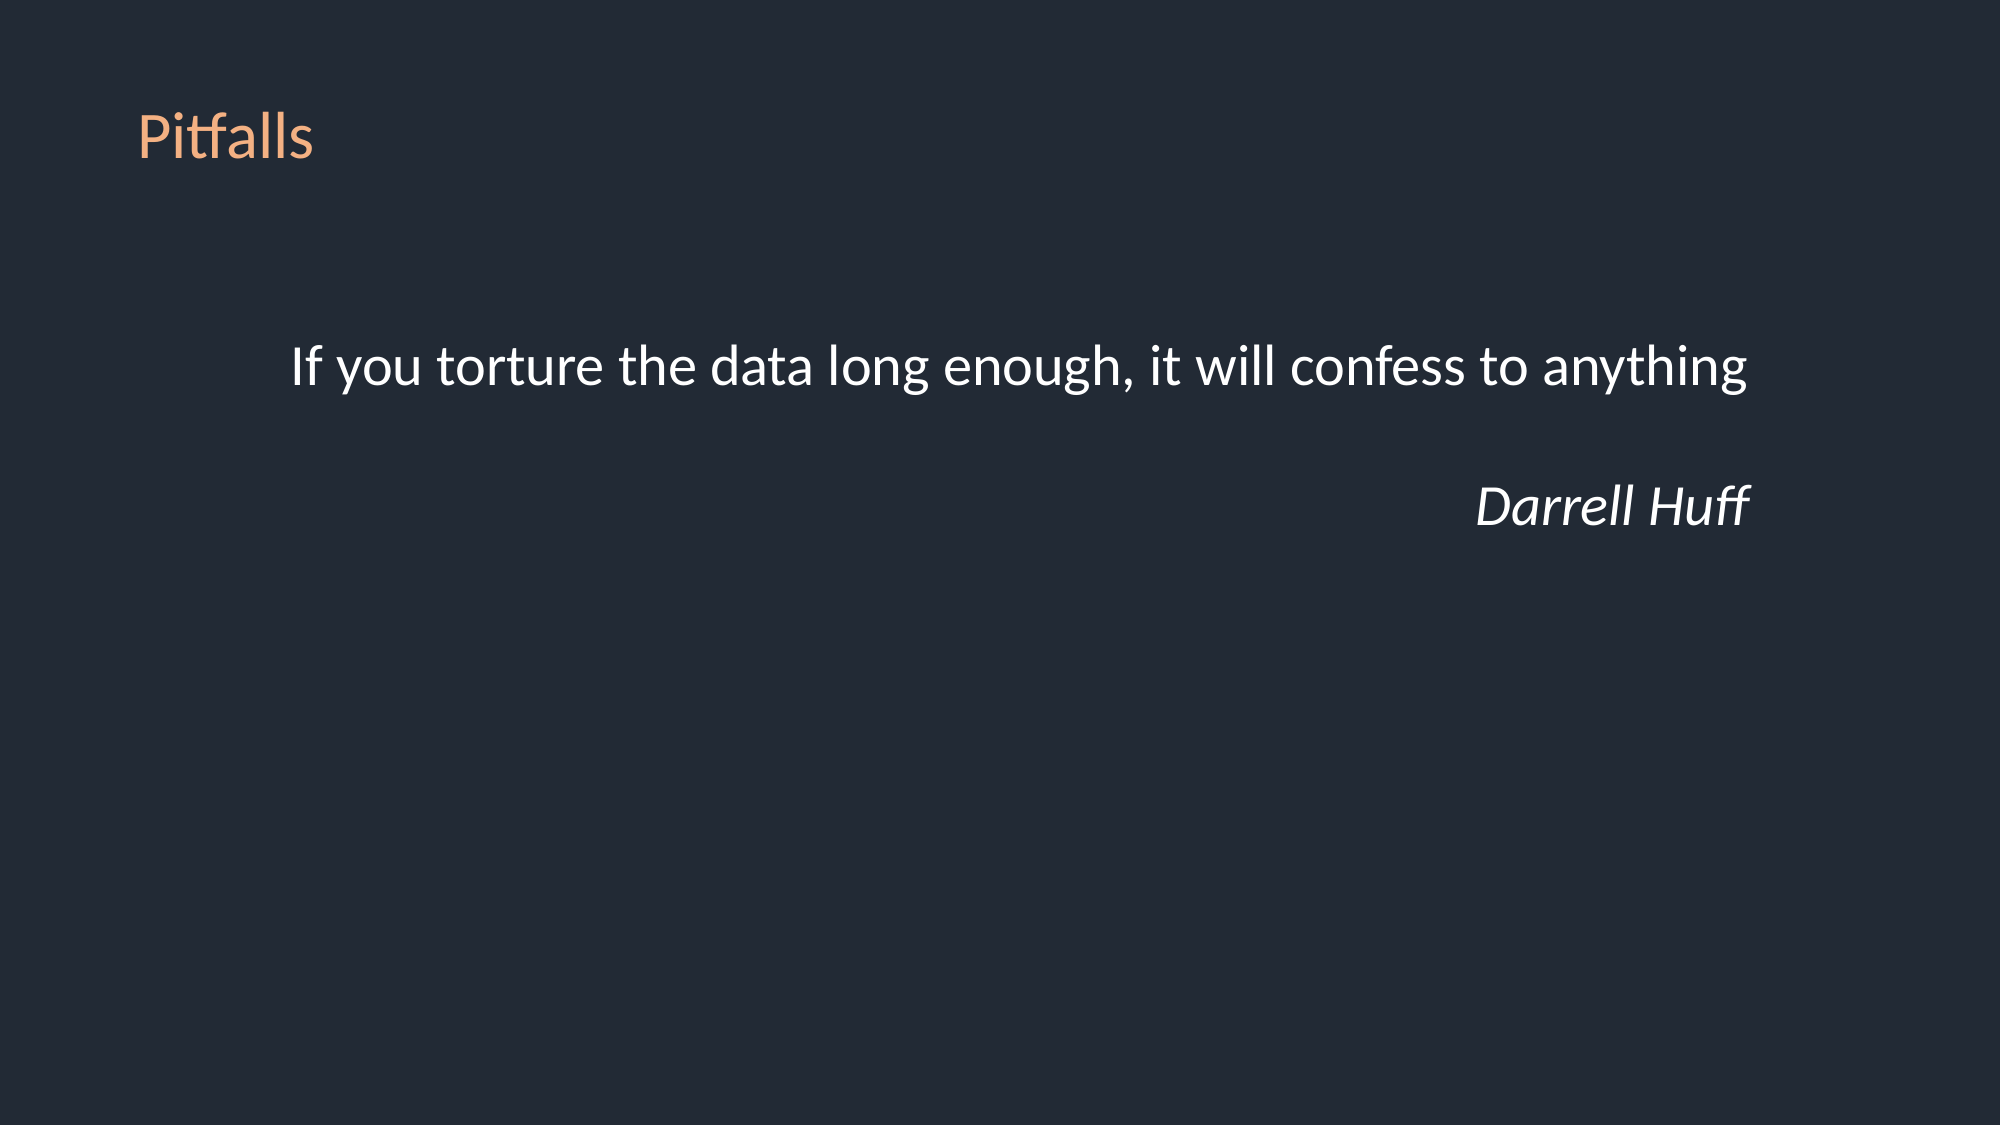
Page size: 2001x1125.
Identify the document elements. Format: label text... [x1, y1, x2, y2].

text_box Pitfalls [122, 84, 331, 180]
text_box If you torture the data long enough, it will confess to anything Darrell Huff [275, 319, 1764, 545]
